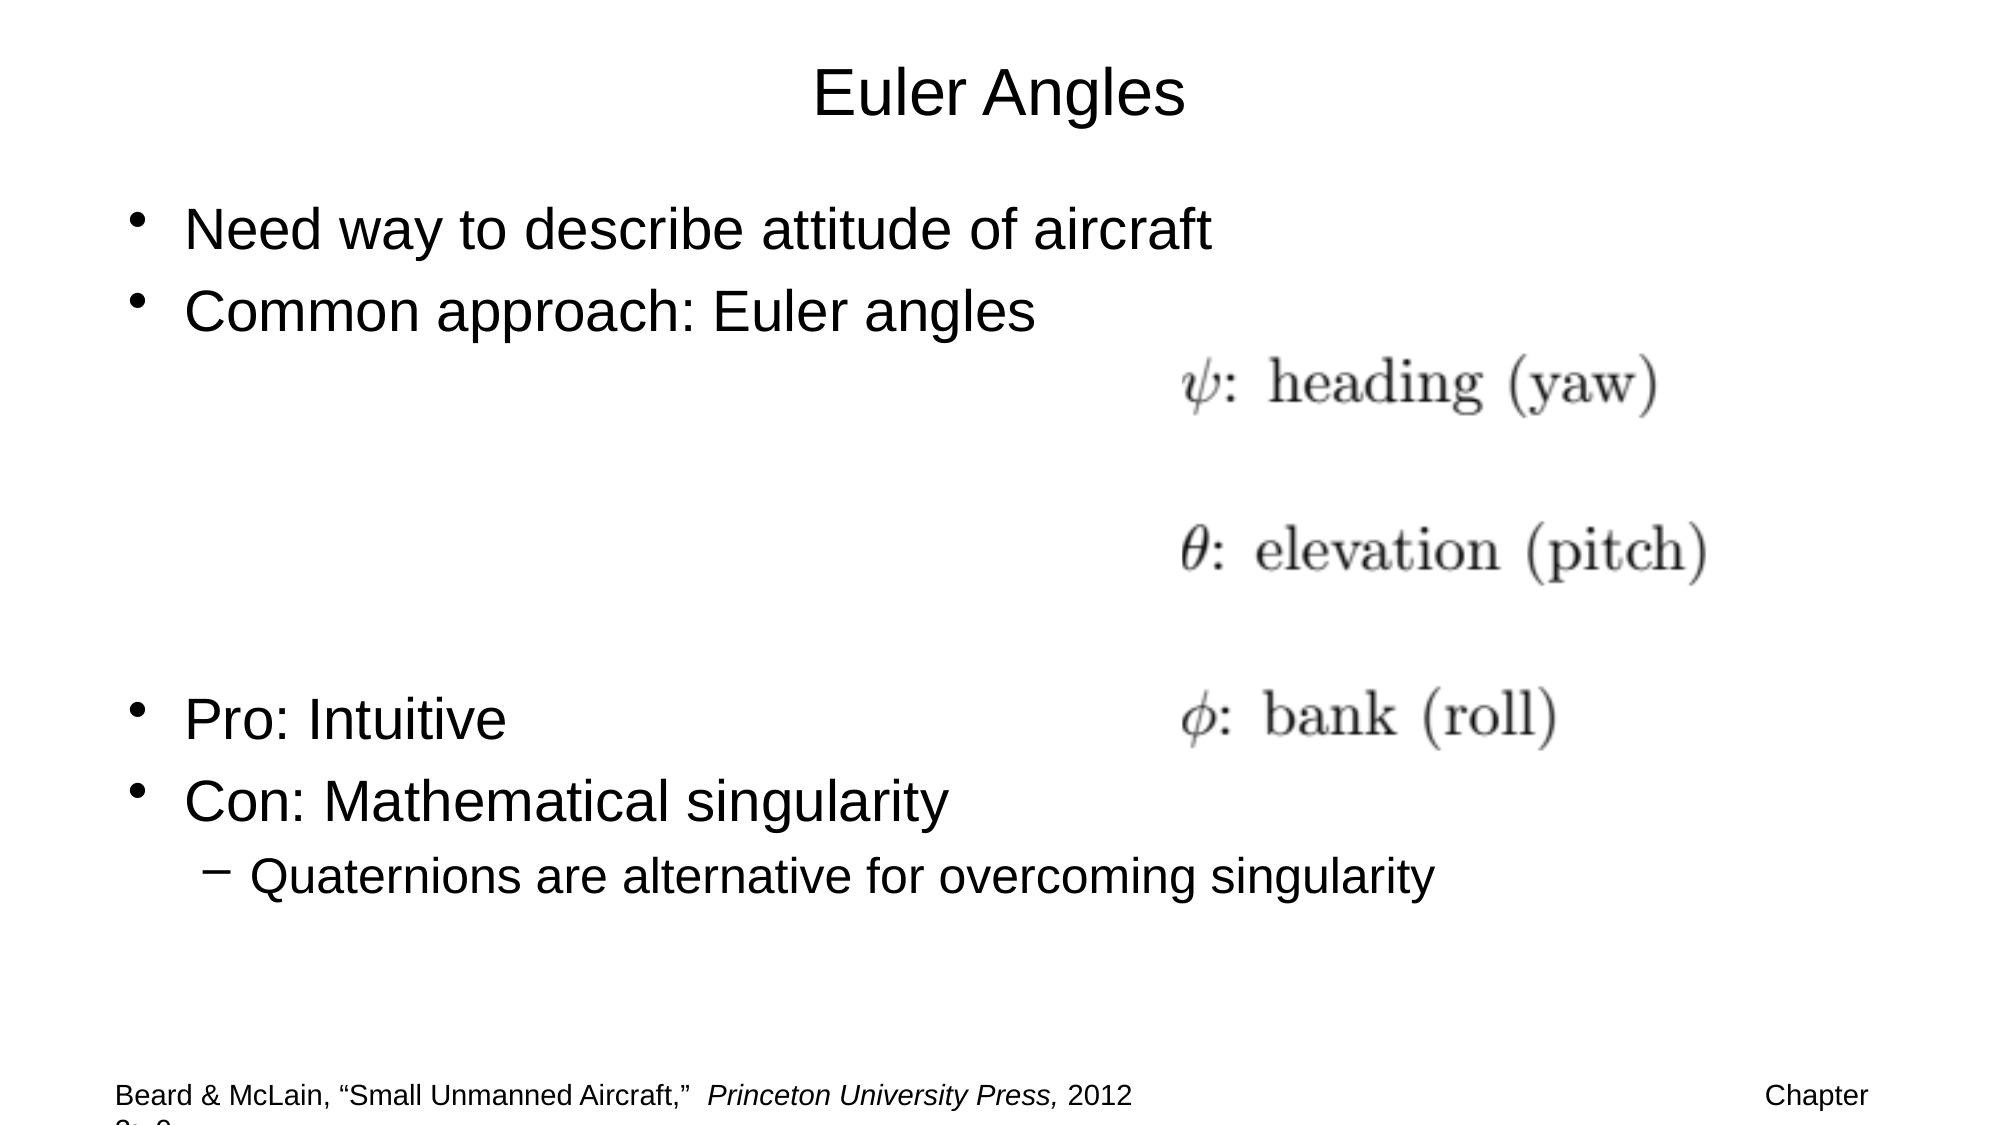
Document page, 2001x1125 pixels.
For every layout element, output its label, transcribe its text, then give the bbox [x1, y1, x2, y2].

title Euler Angles [99, 29, 1901, 149]
picture [1181, 352, 1707, 751]
list Need way to describe attitude of aircraft Common approach: Euler angles Pro: Intuitive Con: Mathematical singularity Quaternions are alternative for overcoming singularity [112, 183, 1901, 1006]
